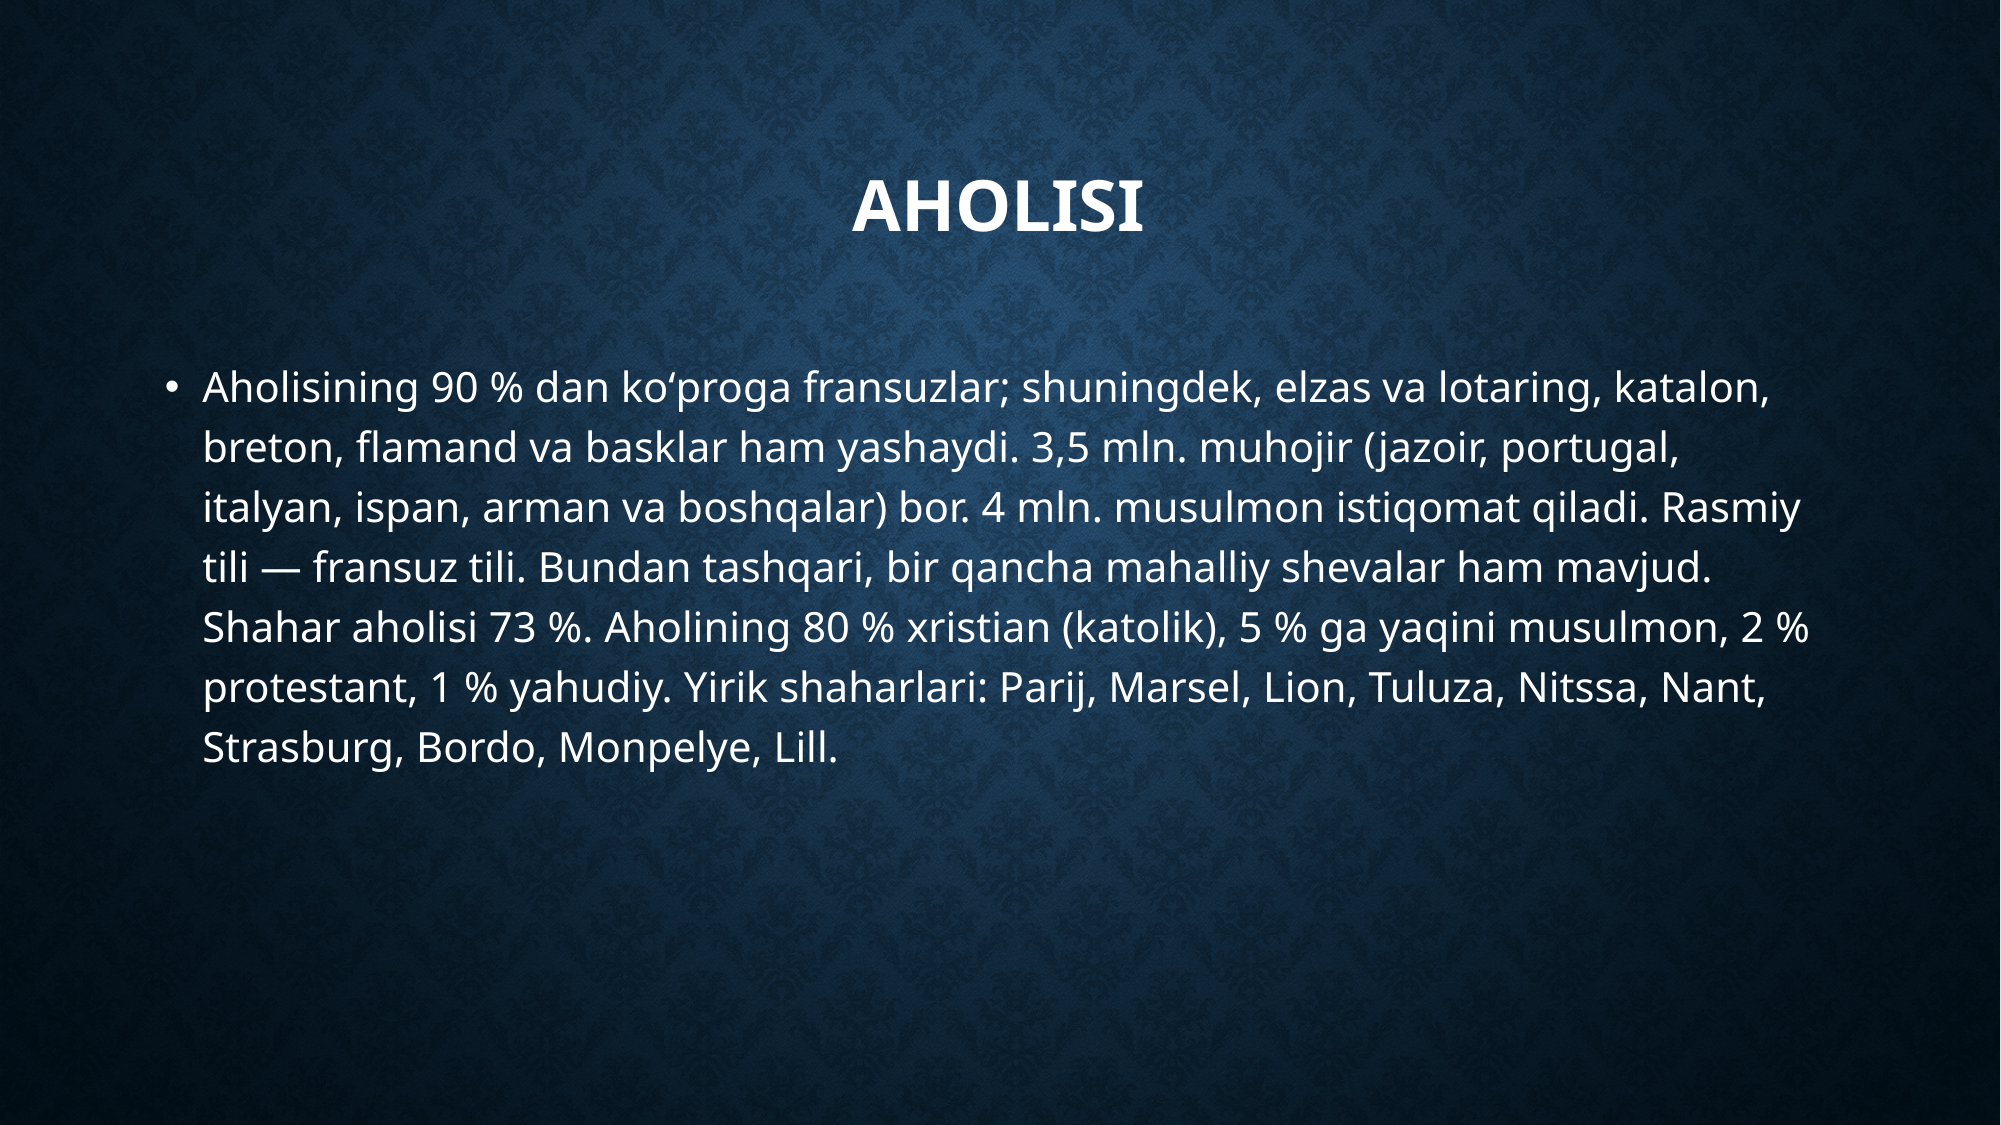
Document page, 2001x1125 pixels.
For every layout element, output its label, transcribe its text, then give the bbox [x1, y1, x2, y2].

title Aholisi [149, 99, 1849, 318]
list Aholisining 90 % dan koʻproga fransuzlar; shuningdek, elzas va lotaring, katalon, breton, flamand va basklar ham yashaydi. 3,5 mln. muhojir (jazoir, portugal, italyan, ispan, arman va boshqalar) bor. 4 mln. musulmon istiqomat qiladi. Rasmiy tili — fransuz tili. Bundan tashqari, bir qancha mahalliy shevalar ham mavjud. Shahar aholisi 73 %. Aholining 80 % xristian (katolik), 5 % ga yaqini musulmon, 2 % protestant, 1 % yahudiy. Yirik shaharlari: Parij, Marsel, Lion, Tuluza, Nitssa, Nant, Strasburg, Bordo, Monpelye, Lill. [149, 343, 1849, 950]
